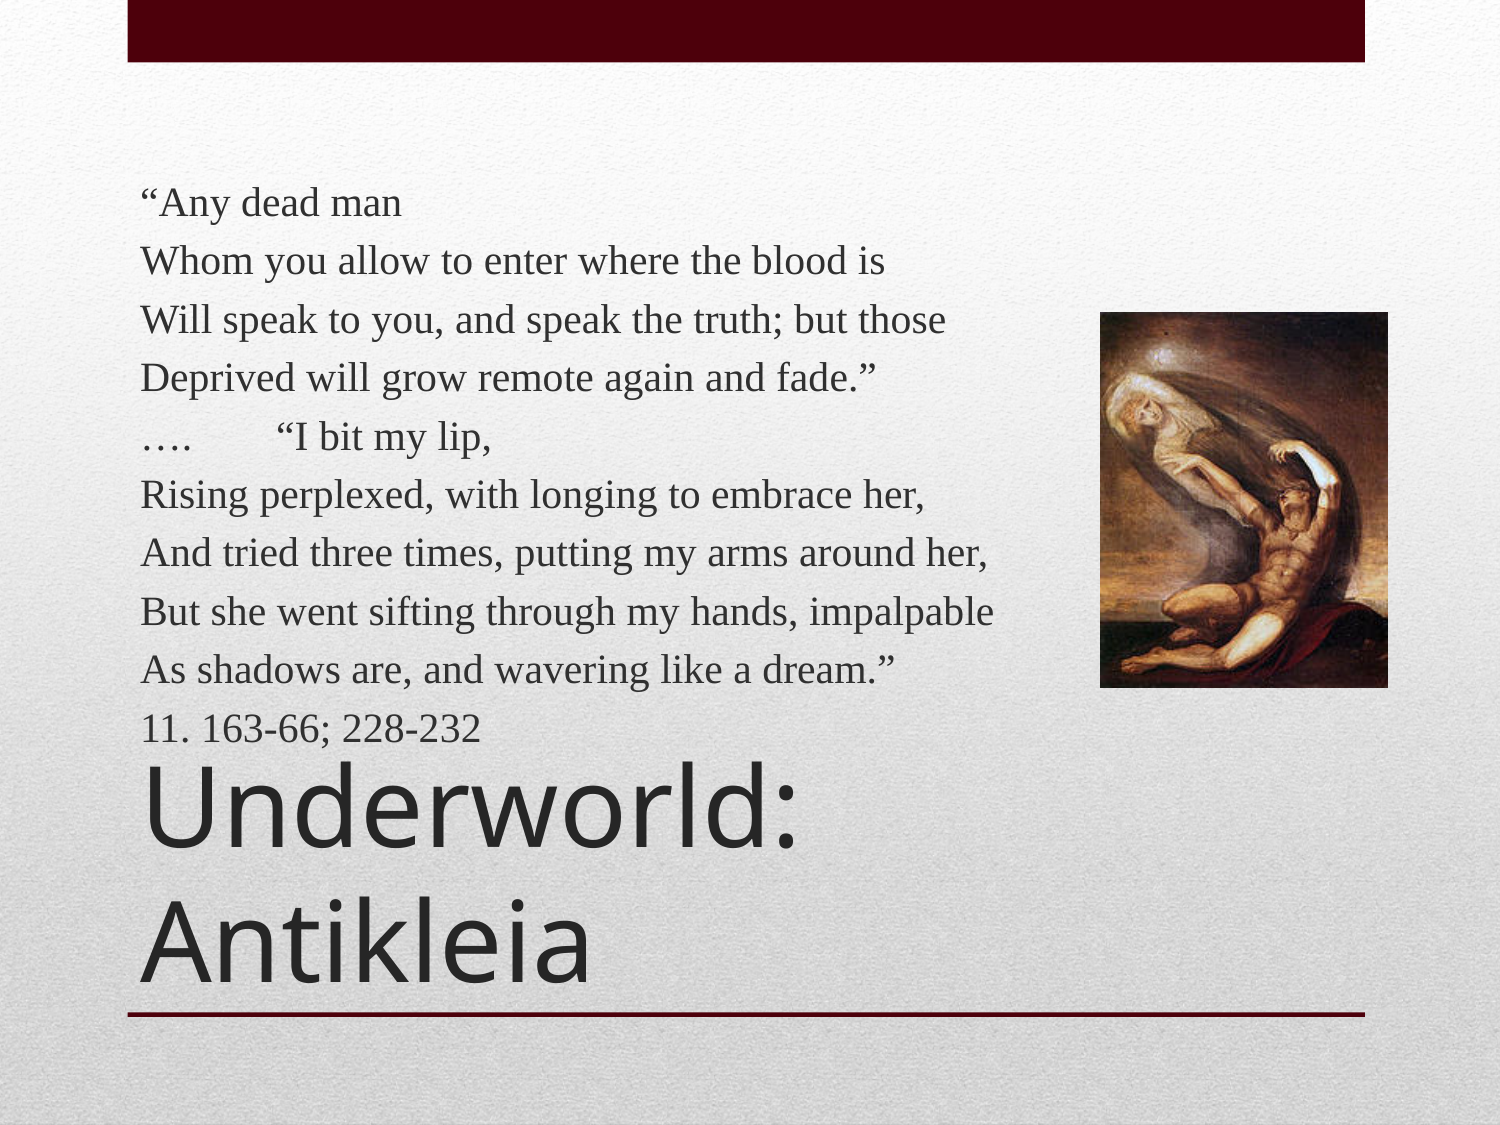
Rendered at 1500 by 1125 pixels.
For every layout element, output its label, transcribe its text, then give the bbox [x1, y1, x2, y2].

title Underworld: Antikleia [125, 750, 1238, 1013]
list “Any dead man Whom you allow to enter where the blood is Will speak to you, and speak the truth; but those Deprived will grow remote again and fade.” …. “I bit my lip, Rising perplexed, with longing to embrace her, And tried three times, putting my arms around her, But she went sifting through my hands, impalpable As shadows are, and wavering like a dream.” 11. 163-66; 228-232 [125, 112, 1025, 813]
picture [1099, 311, 1389, 689]
